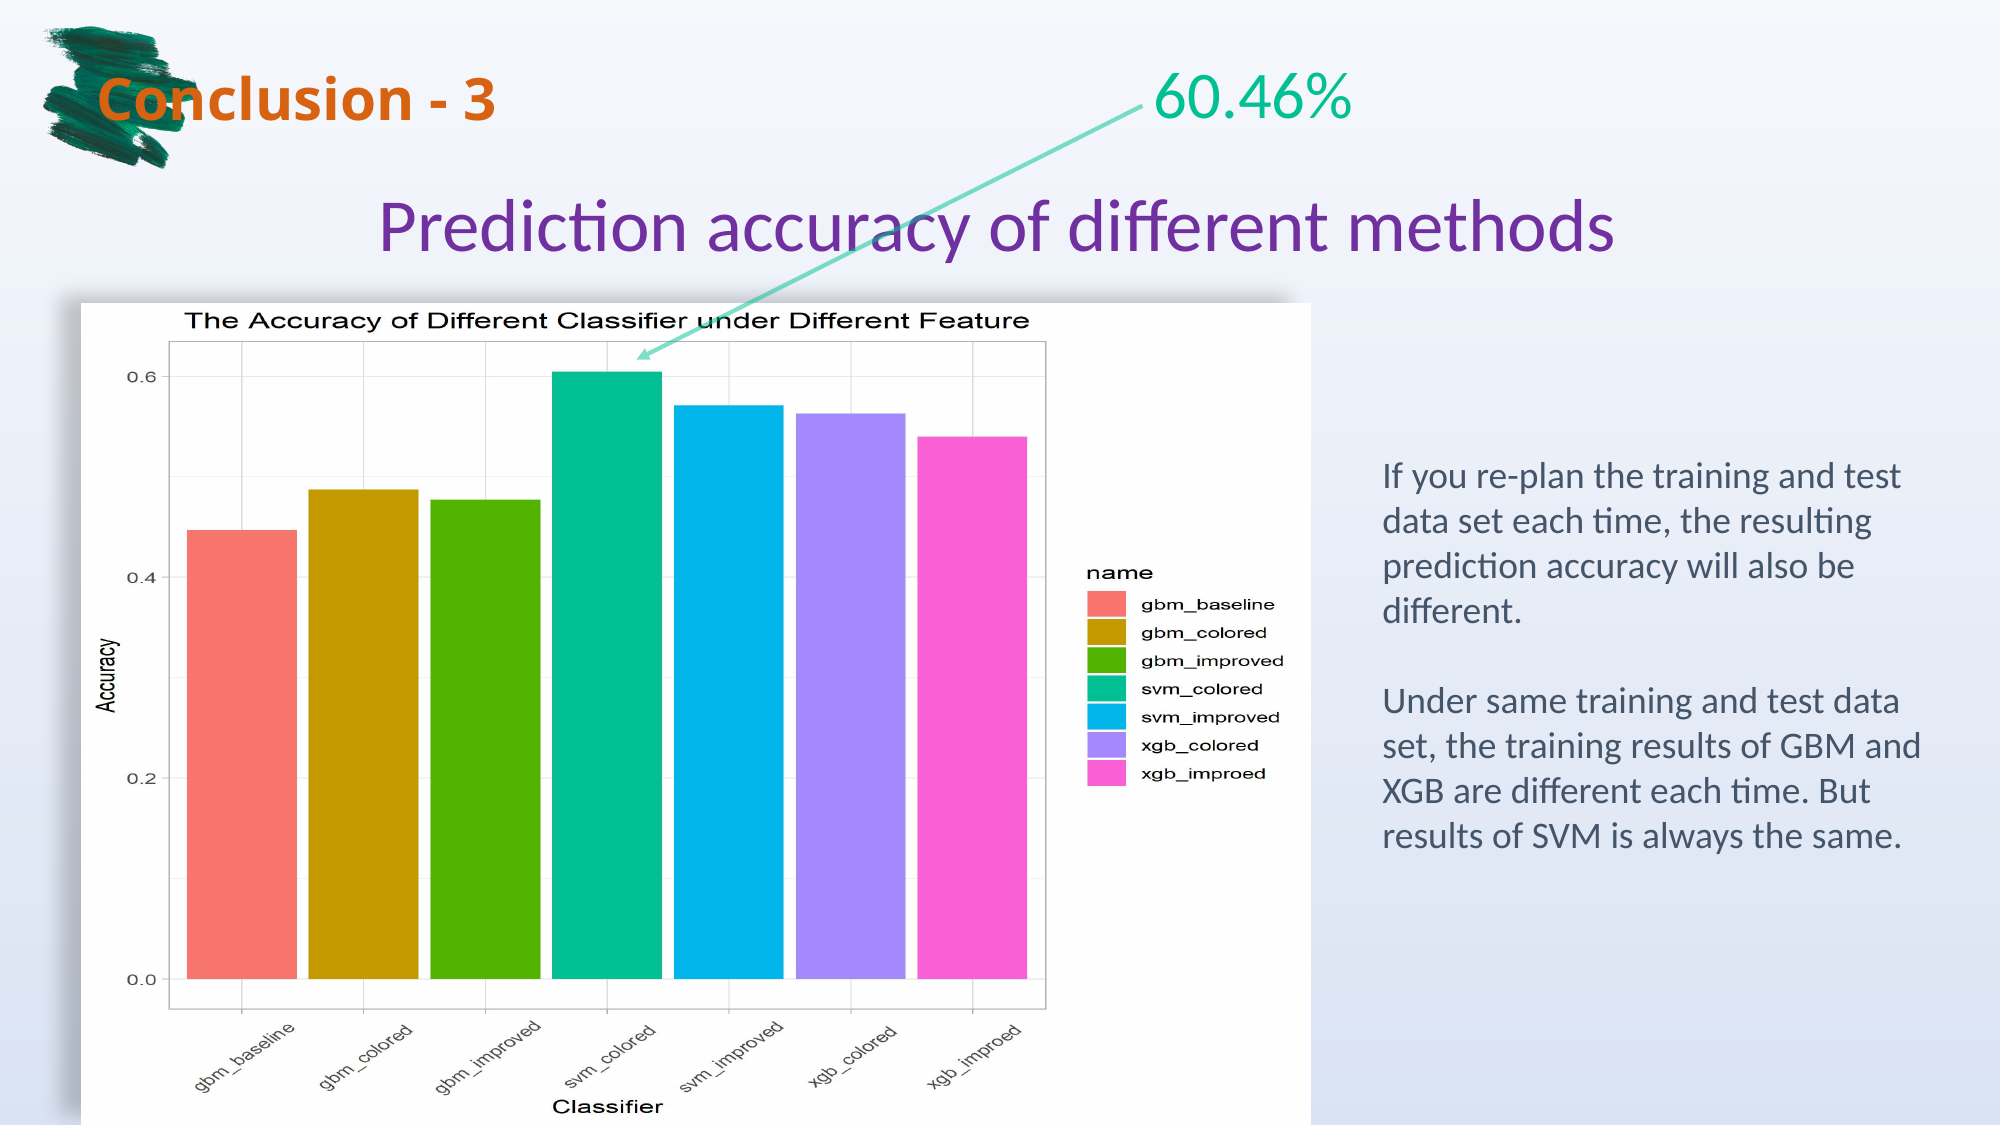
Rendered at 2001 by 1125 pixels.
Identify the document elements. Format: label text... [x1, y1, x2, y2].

text_box 60.46% [1139, 44, 1390, 140]
text_box Conclusion - 3 [199, 54, 850, 140]
text_box Prediction accuracy of different methods [364, 169, 636, 274]
text_box If you re-plan the training and test data set each time, the resulting prediction accuracy will also be different. Under same training and test data set, the training results of GBM and XGB are different each time. But results of SVM is always the same. [1367, 443, 1979, 864]
picture [42, 26, 199, 169]
text_box Prediction accuracy of different methods [1143, 169, 1636, 274]
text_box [636, 105, 1143, 360]
picture [81, 303, 1311, 1125]
